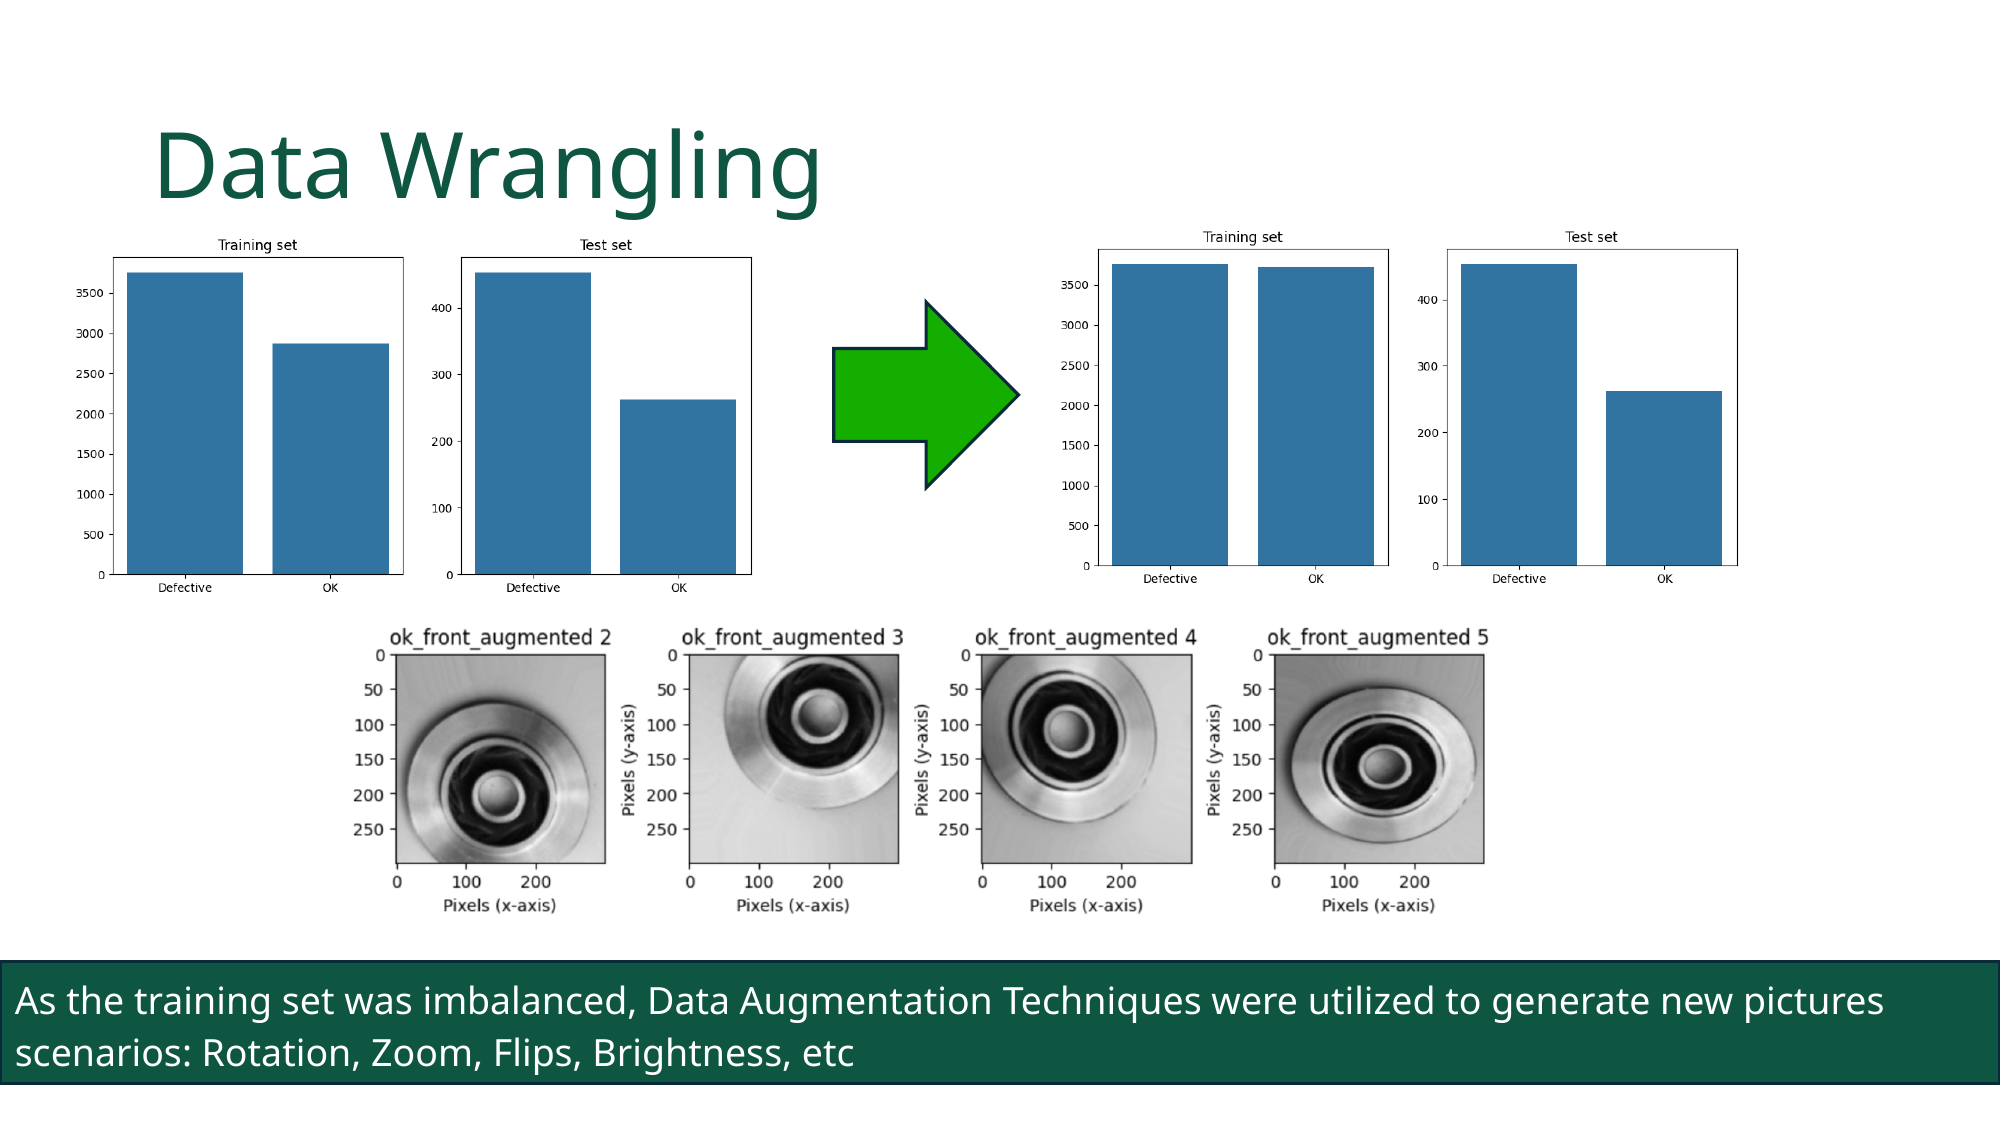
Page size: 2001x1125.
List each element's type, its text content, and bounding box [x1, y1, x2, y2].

text_box As the training set was imbalanced, Data Augmentation Techniques were utilized to generate new pictures scenarios: Rotation, Zoom, Flips, Brightness, etc [0, 960, 2000, 1085]
picture [348, 625, 1504, 924]
title Data Wrangling [137, 59, 1863, 278]
picture [1052, 221, 1744, 594]
text_box [832, 298, 1021, 492]
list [66, 230, 759, 603]
